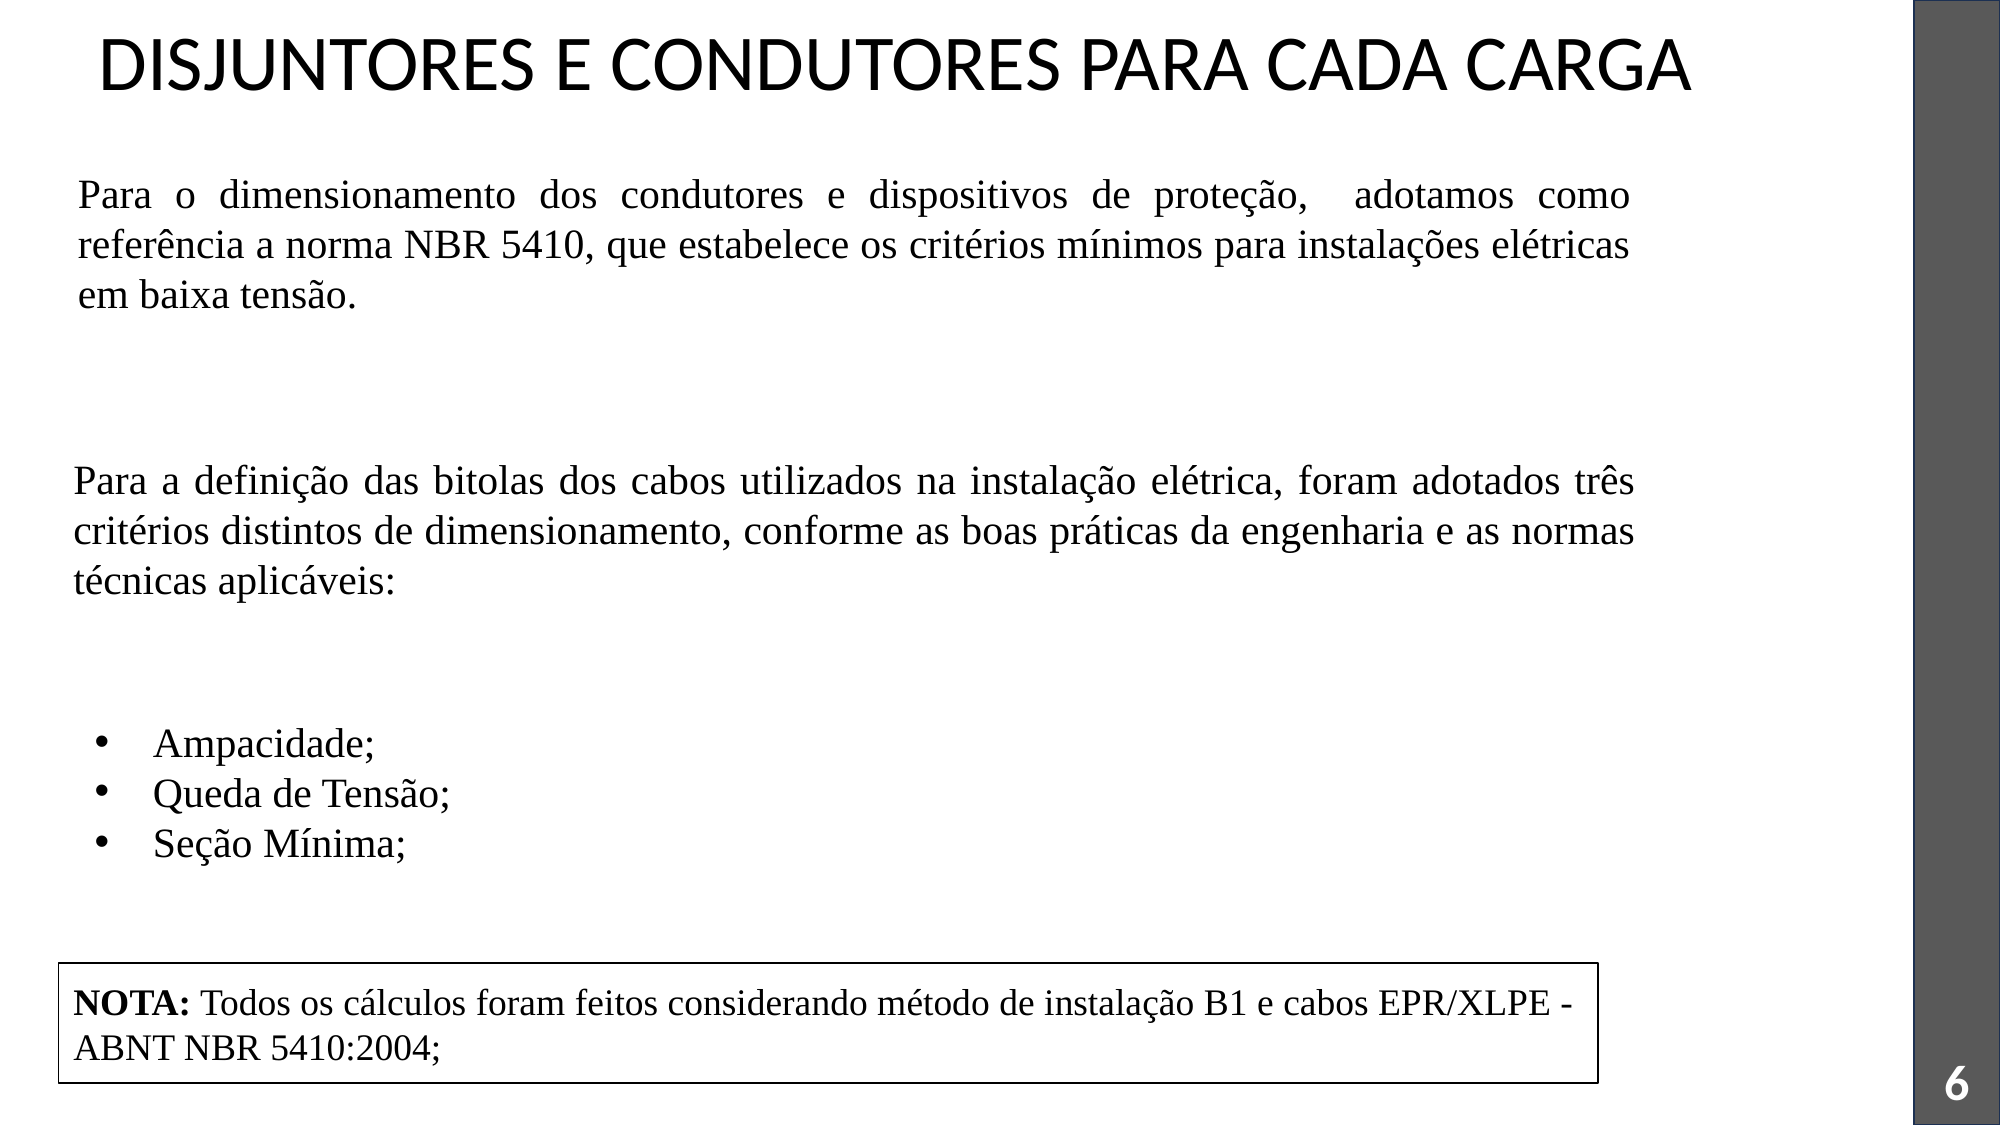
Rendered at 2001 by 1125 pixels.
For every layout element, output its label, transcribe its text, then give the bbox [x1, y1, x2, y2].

text_box [1913, 0, 2000, 1125]
text_box Para o dimensionamento dos condutores e dispositivos de proteção, adotamos como referência a norma NBR 5410, que estabelece os critérios mínimos para instalações elétricas em baixa tensão. [62, 152, 1647, 399]
title DISJUNTORES E CONDUTORES PARA CADA CARGA [83, 14, 1850, 175]
text_box NOTA: Todos os cálculos foram feitos considerando método de instalação B1 e cabos EPR/XLPE - ABNT NBR 5410:2004; [58, 963, 1598, 1084]
slide_number 6 [1918, 1035, 1996, 1125]
text_box Ampacidade; Queda de Tensão; Seção Mínima; [62, 700, 582, 881]
text_box Para a definição das bitolas dos cabos utilizados na instalação elétrica, foram adotados três critérios distintos de dimensionamento, conforme as boas práticas da engenharia e as normas técnicas aplicáveis: [58, 437, 1652, 618]
